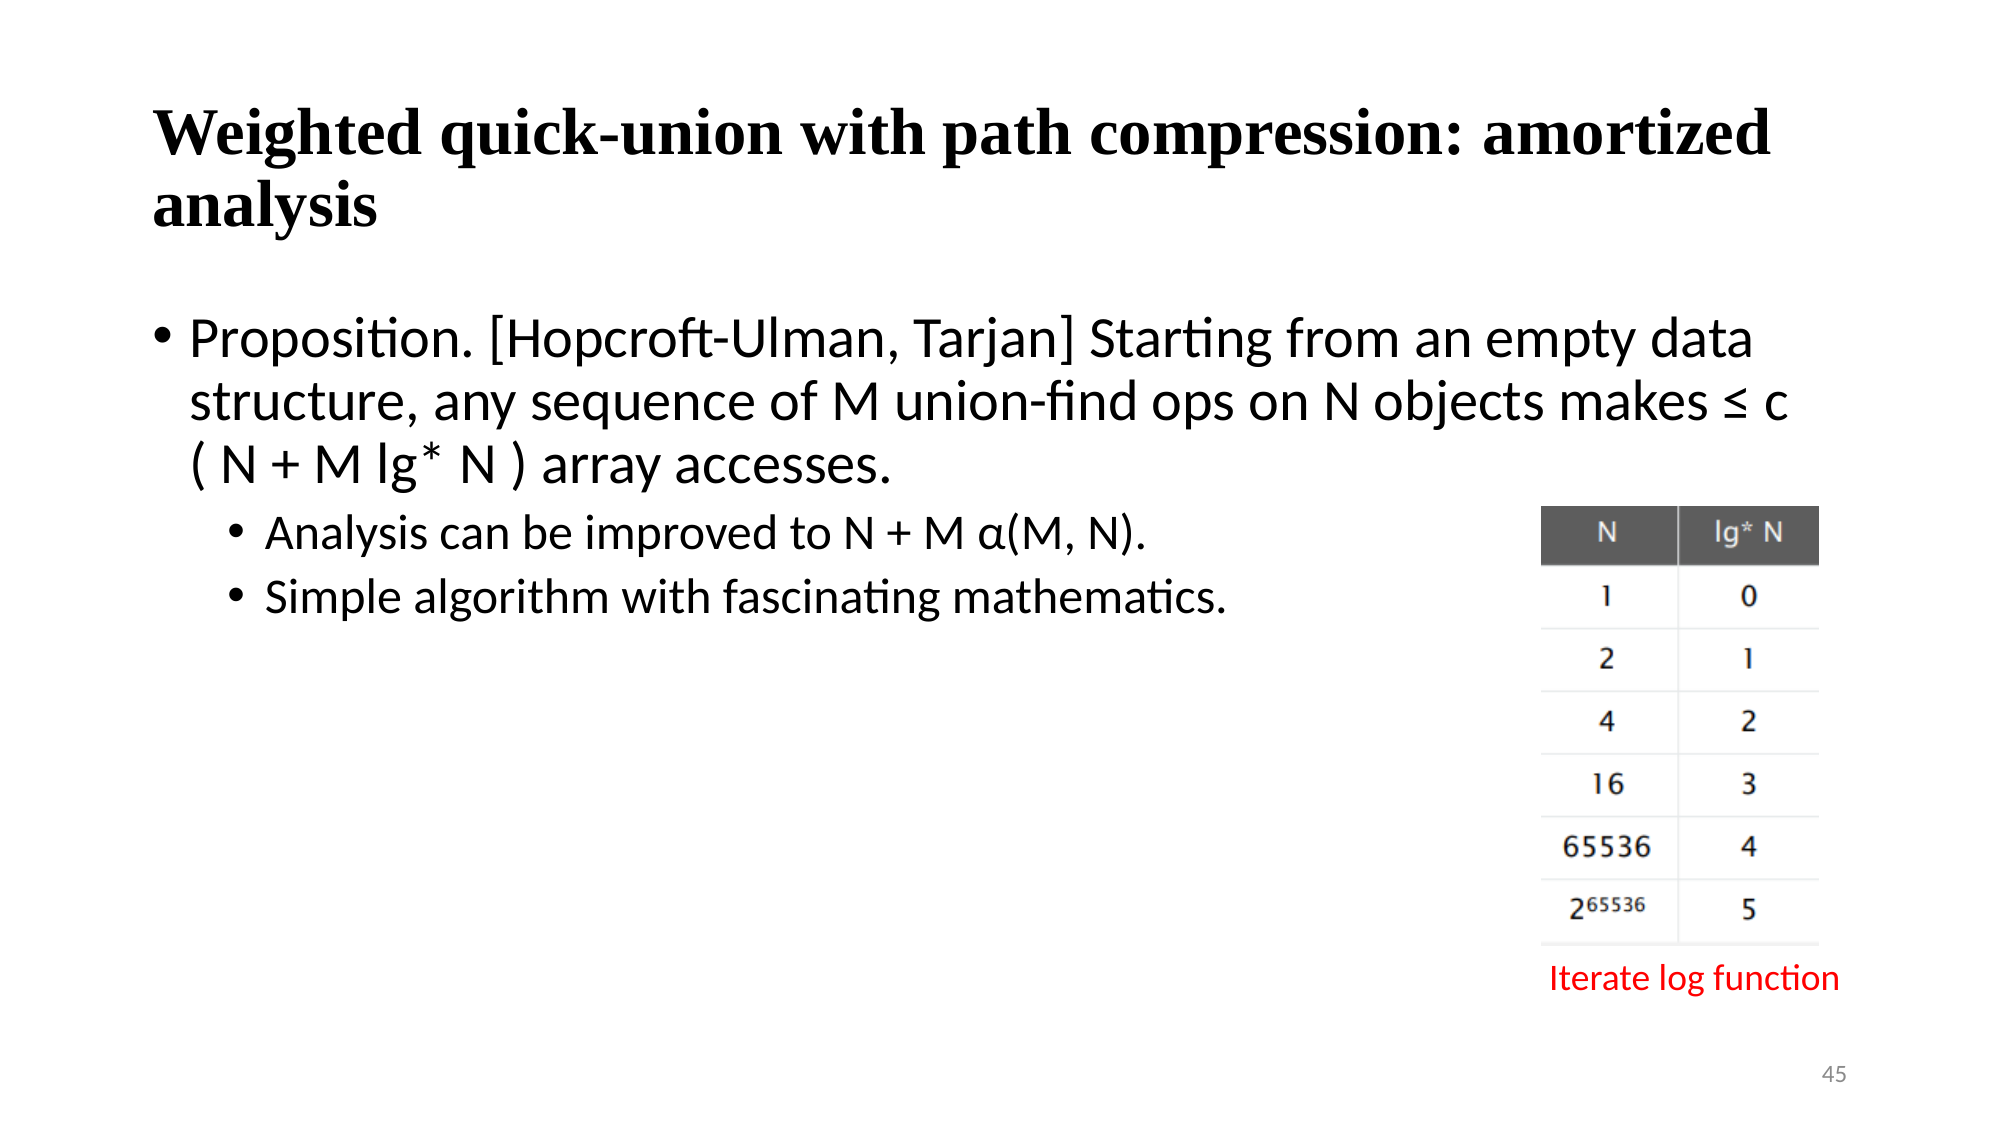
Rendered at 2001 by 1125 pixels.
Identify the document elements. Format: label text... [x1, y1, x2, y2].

picture [1541, 506, 1819, 946]
text_box Iterate log function [1534, 945, 1863, 1006]
list Proposition. [Hopcroft-Ulman, Tarjan] Starting from an empty data structure, any sequence of M union-find ops on N objects makes ≤ c ( N + M lg* N ) array accesses. Analysis can be improved to N + M α(M, N). Simple algorithm with fascinating mathematics. [137, 299, 1863, 1014]
title Weighted quick-union with path compression: amortized analysis [137, 59, 1863, 278]
slide_number 45 [1412, 1042, 1863, 1103]
